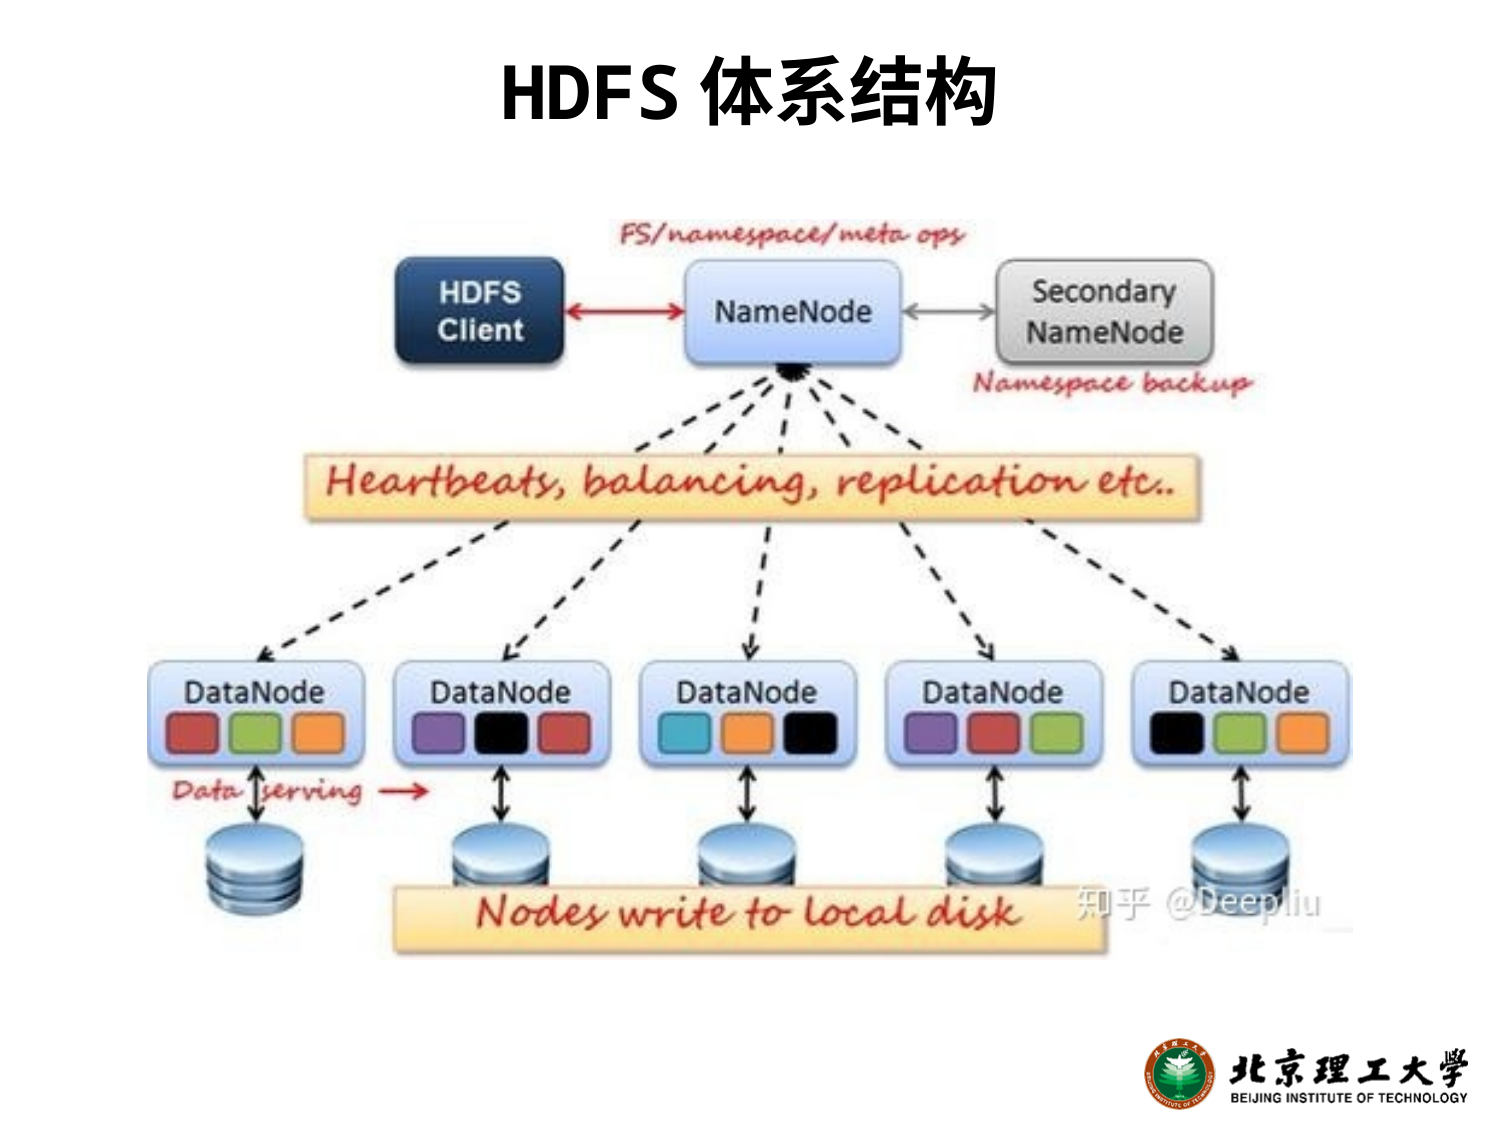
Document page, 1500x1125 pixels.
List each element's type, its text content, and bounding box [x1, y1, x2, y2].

picture [1144, 1038, 1468, 1110]
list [147, 219, 1353, 960]
title HDFS体系结构 [76, 17, 1425, 163]
